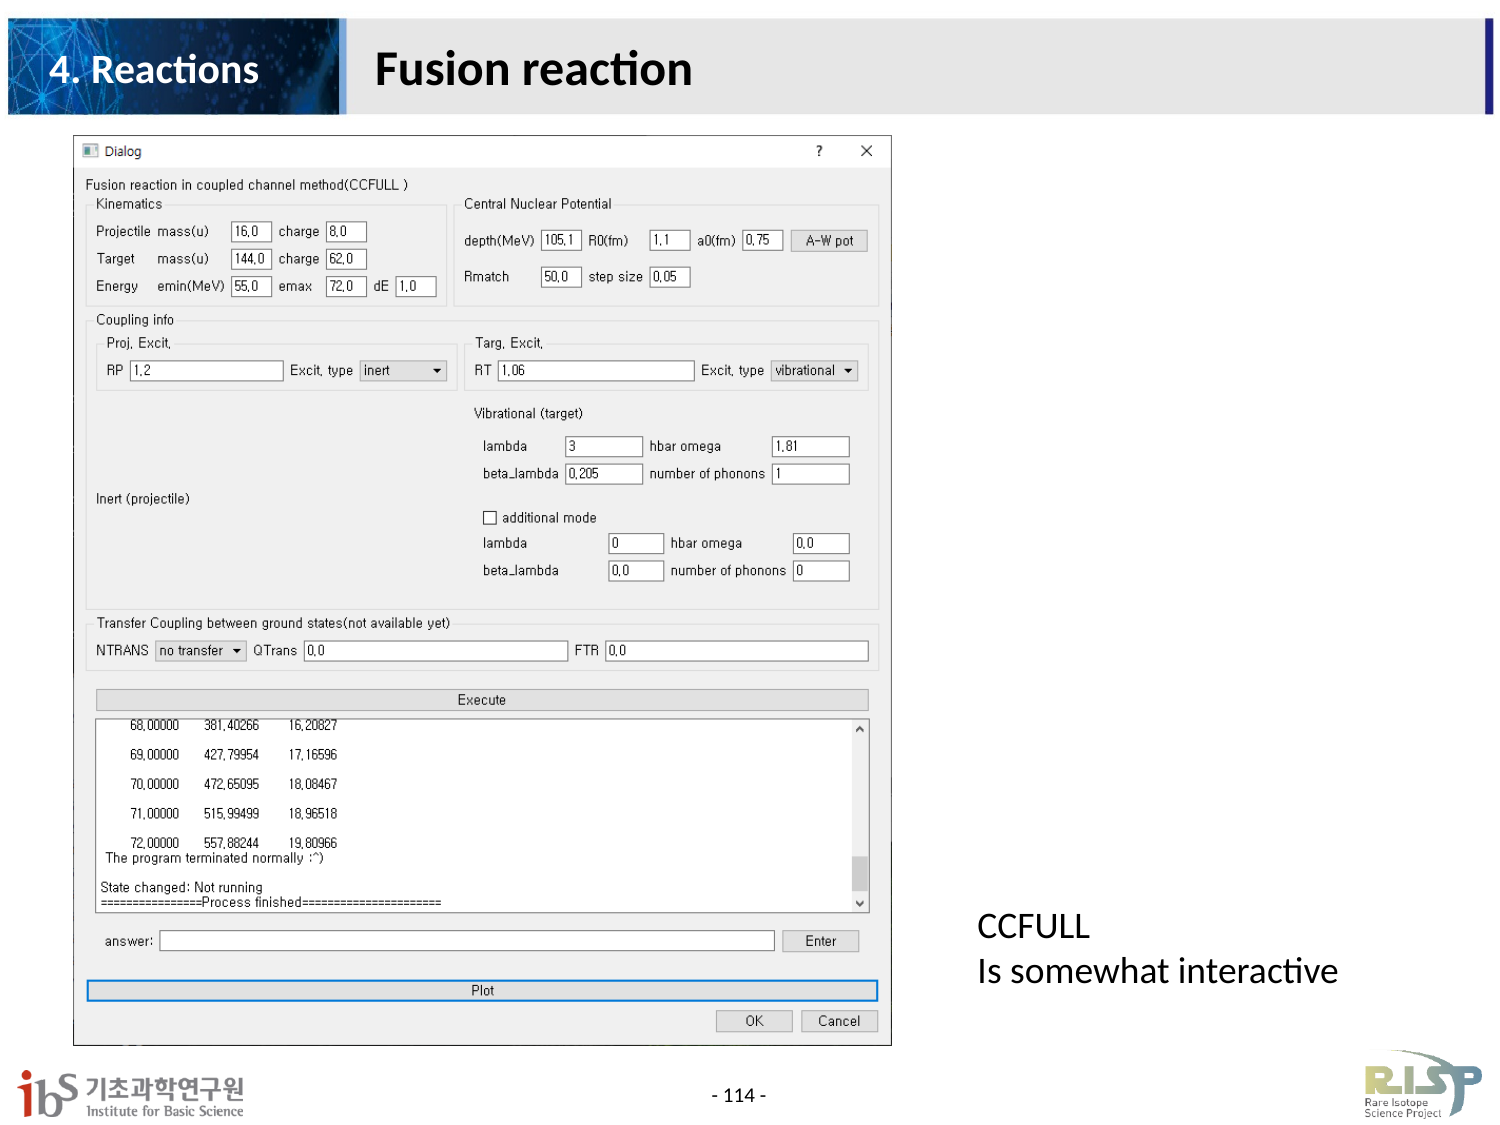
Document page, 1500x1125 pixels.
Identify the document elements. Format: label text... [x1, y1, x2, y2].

picture [73, 135, 892, 1046]
picture [17, 1070, 243, 1117]
text_box CCFULL Is somewhat interactive [962, 893, 1424, 998]
picture [1364, 1049, 1482, 1119]
picture [2, 10, 1500, 130]
